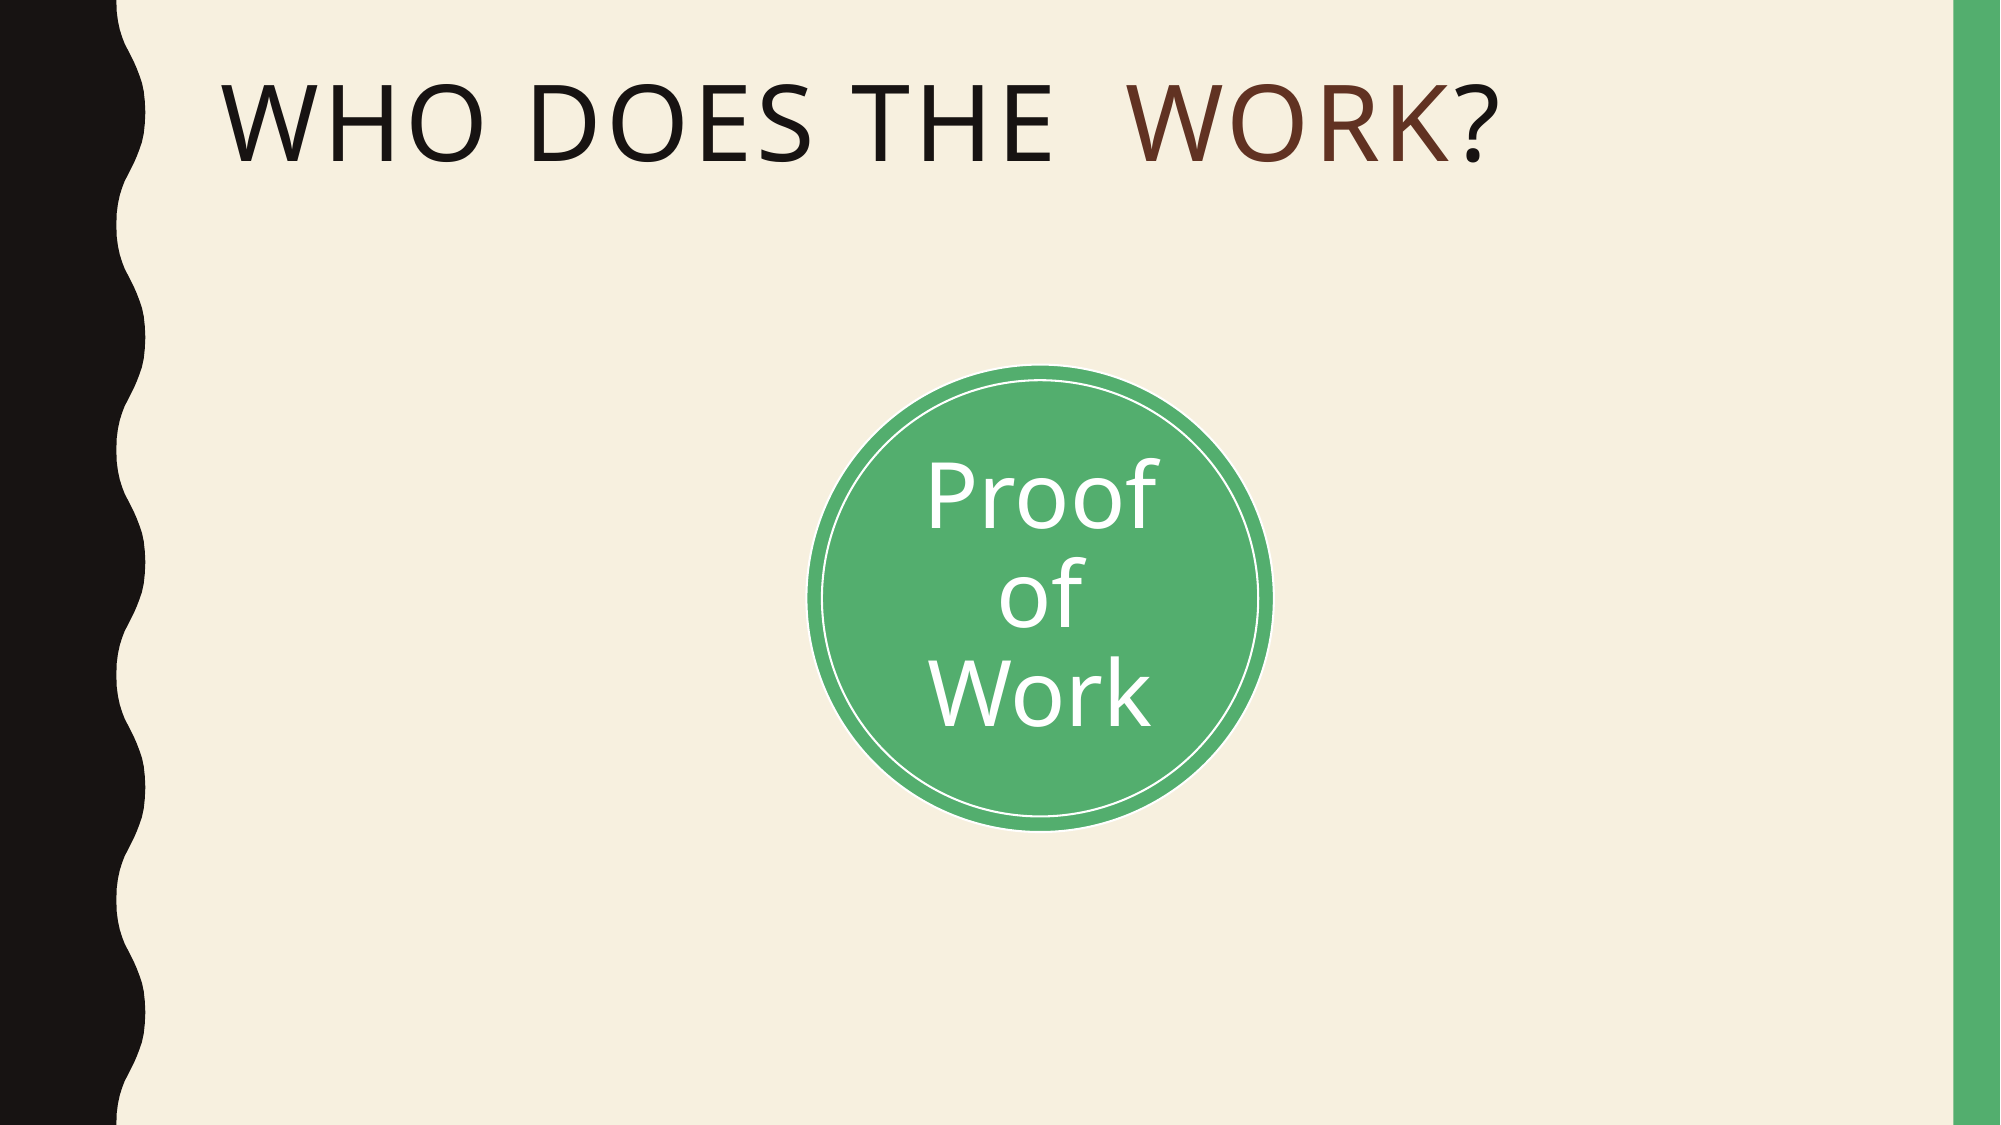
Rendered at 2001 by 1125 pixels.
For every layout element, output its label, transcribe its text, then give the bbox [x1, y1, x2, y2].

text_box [205, 232, 1875, 965]
title Who does The work? [205, 62, 1875, 232]
